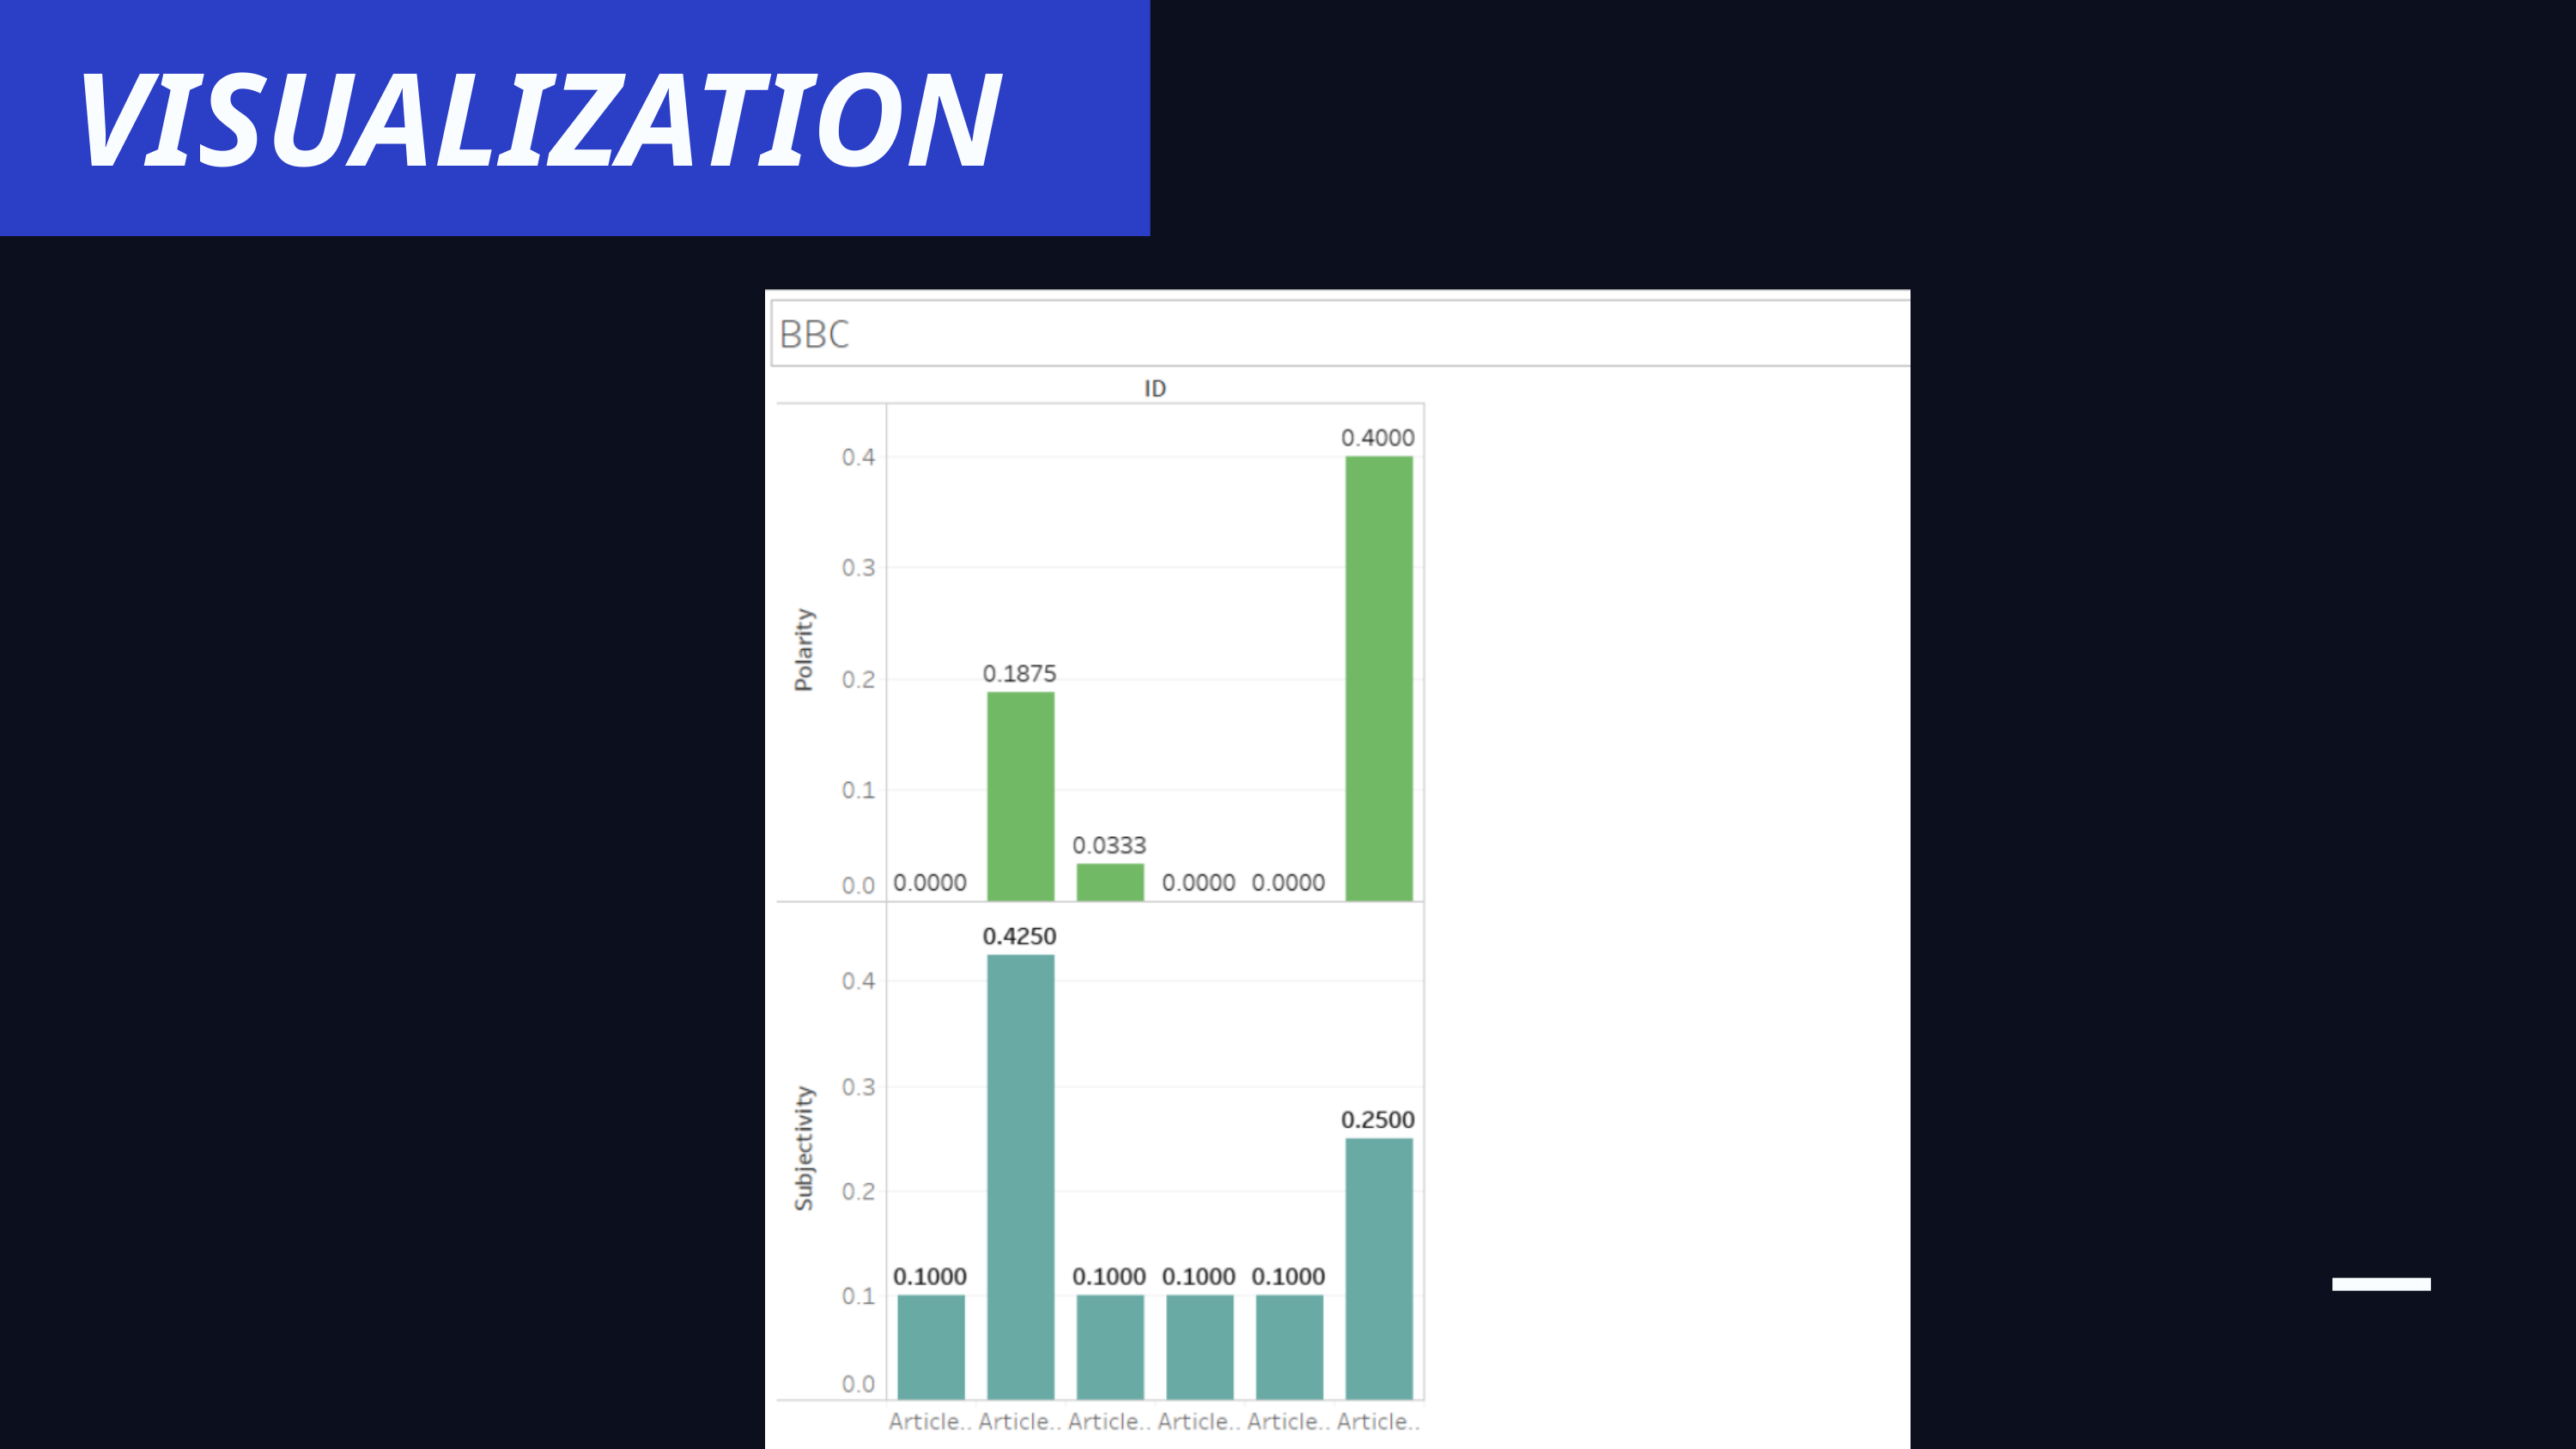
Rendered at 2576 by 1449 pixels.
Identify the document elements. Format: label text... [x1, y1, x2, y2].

picture [765, 289, 1911, 1449]
text_box [0, 0, 1151, 237]
text_box VISUALIZATION [72, 50, 1078, 192]
text_box [2332, 1277, 2432, 1291]
